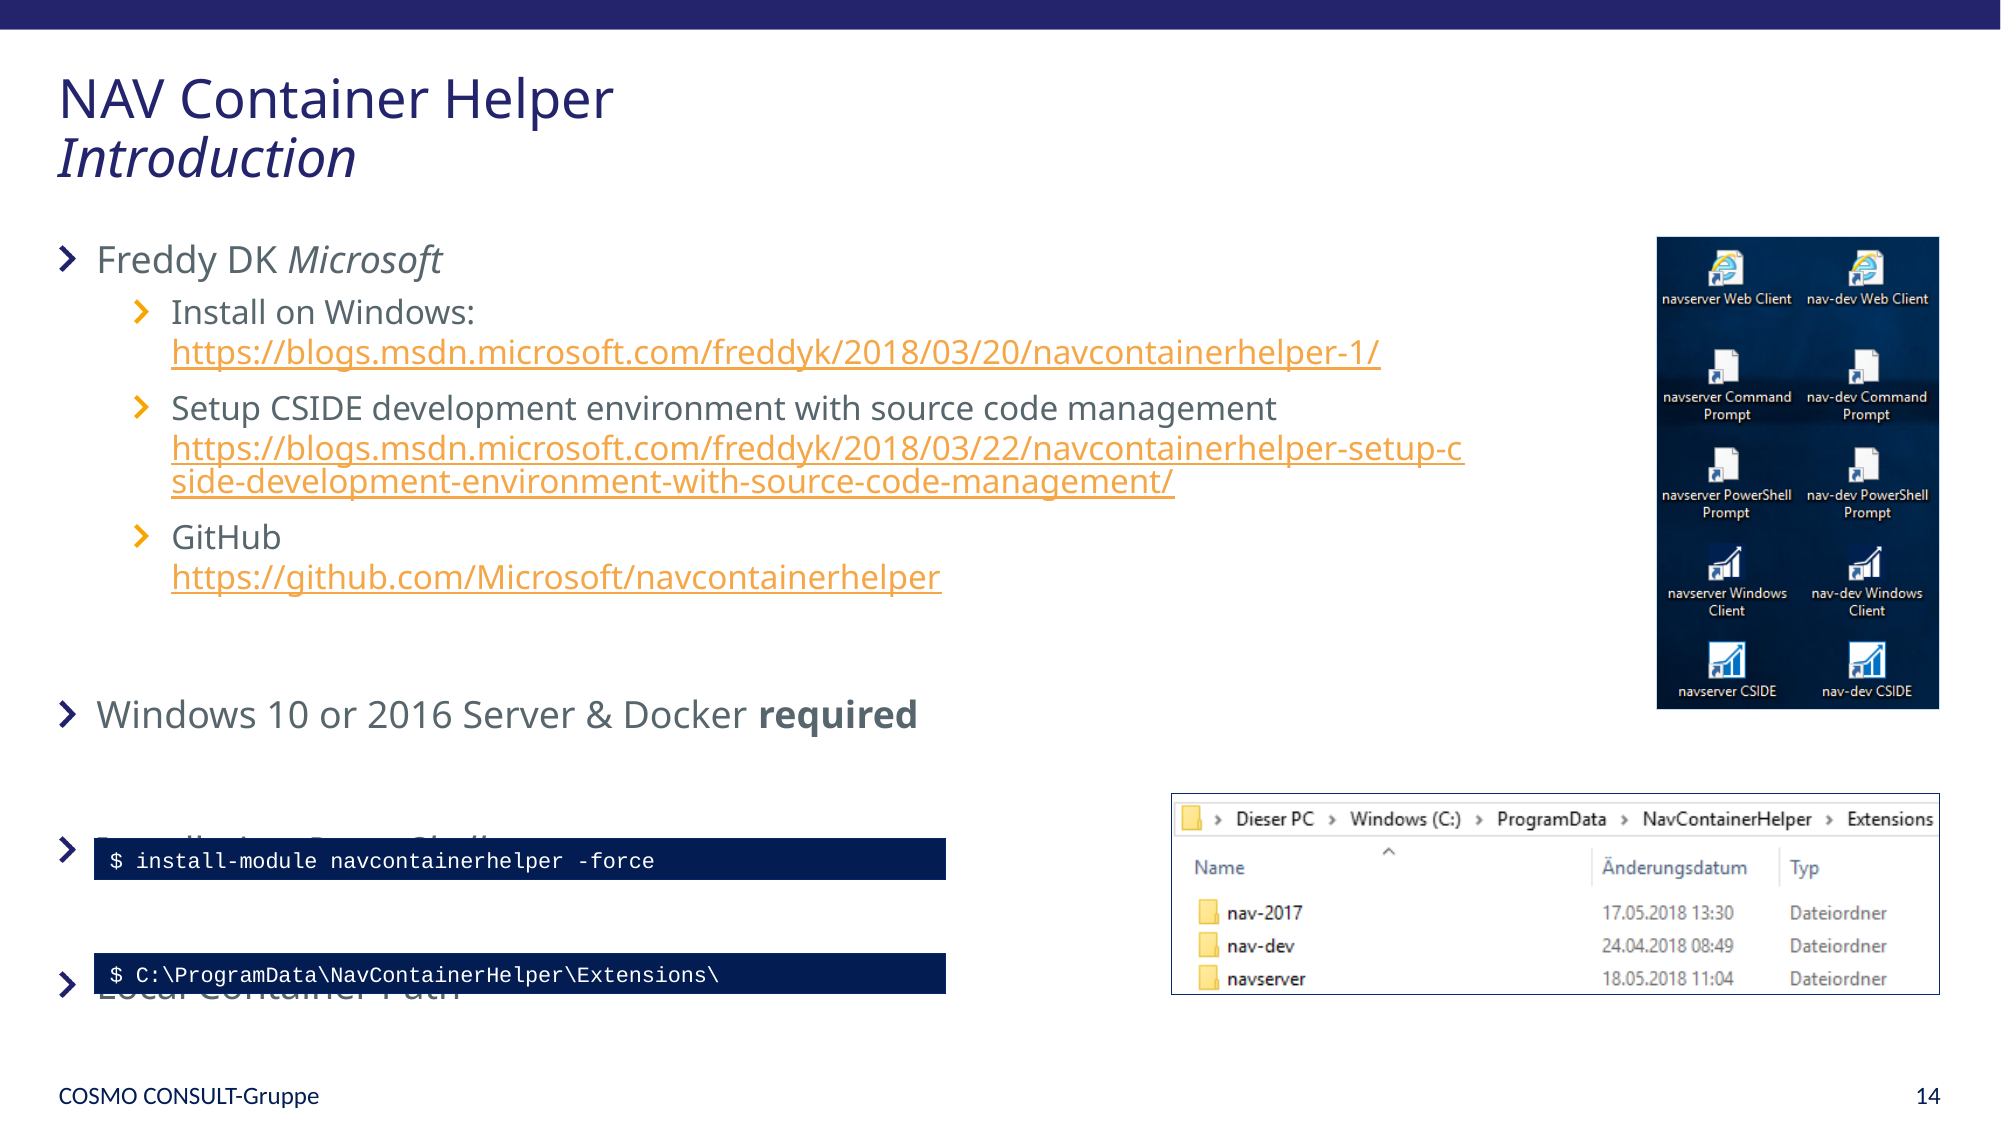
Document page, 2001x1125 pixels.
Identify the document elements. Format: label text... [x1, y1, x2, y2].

picture [59, 836, 76, 863]
picture [59, 245, 76, 272]
title NAV Container Helper Introduction [59, 59, 1940, 189]
list Freddy DK Microsoft Install on Windows: https://blogs.msdn.microsoft.com/freddyk/2018/03/20/navcontainerhelper-1/ Setup CSIDE development environment with source code management https://blogs.msdn.microsoft.com/freddyk/2018/03/22/navcontainerhelper-setup-cside-development-environment-with-source-code-management/ GitHub https://github.com/Microsoft/navcontainerhelper Windows 10 or 2016 Server & Docker required Installation PowerShell Local Container Path [58, 235, 1481, 1040]
picture [59, 971, 76, 998]
picture [134, 299, 149, 324]
picture [134, 524, 149, 548]
text_box $ install-module navcontainerhelper -force [94, 838, 946, 880]
text_box $ C:\ProgramData\NavContainerHelper\Extensions\ [94, 953, 946, 994]
picture [59, 700, 76, 728]
picture [1171, 793, 1940, 995]
picture [134, 395, 149, 419]
picture [1656, 236, 1940, 710]
